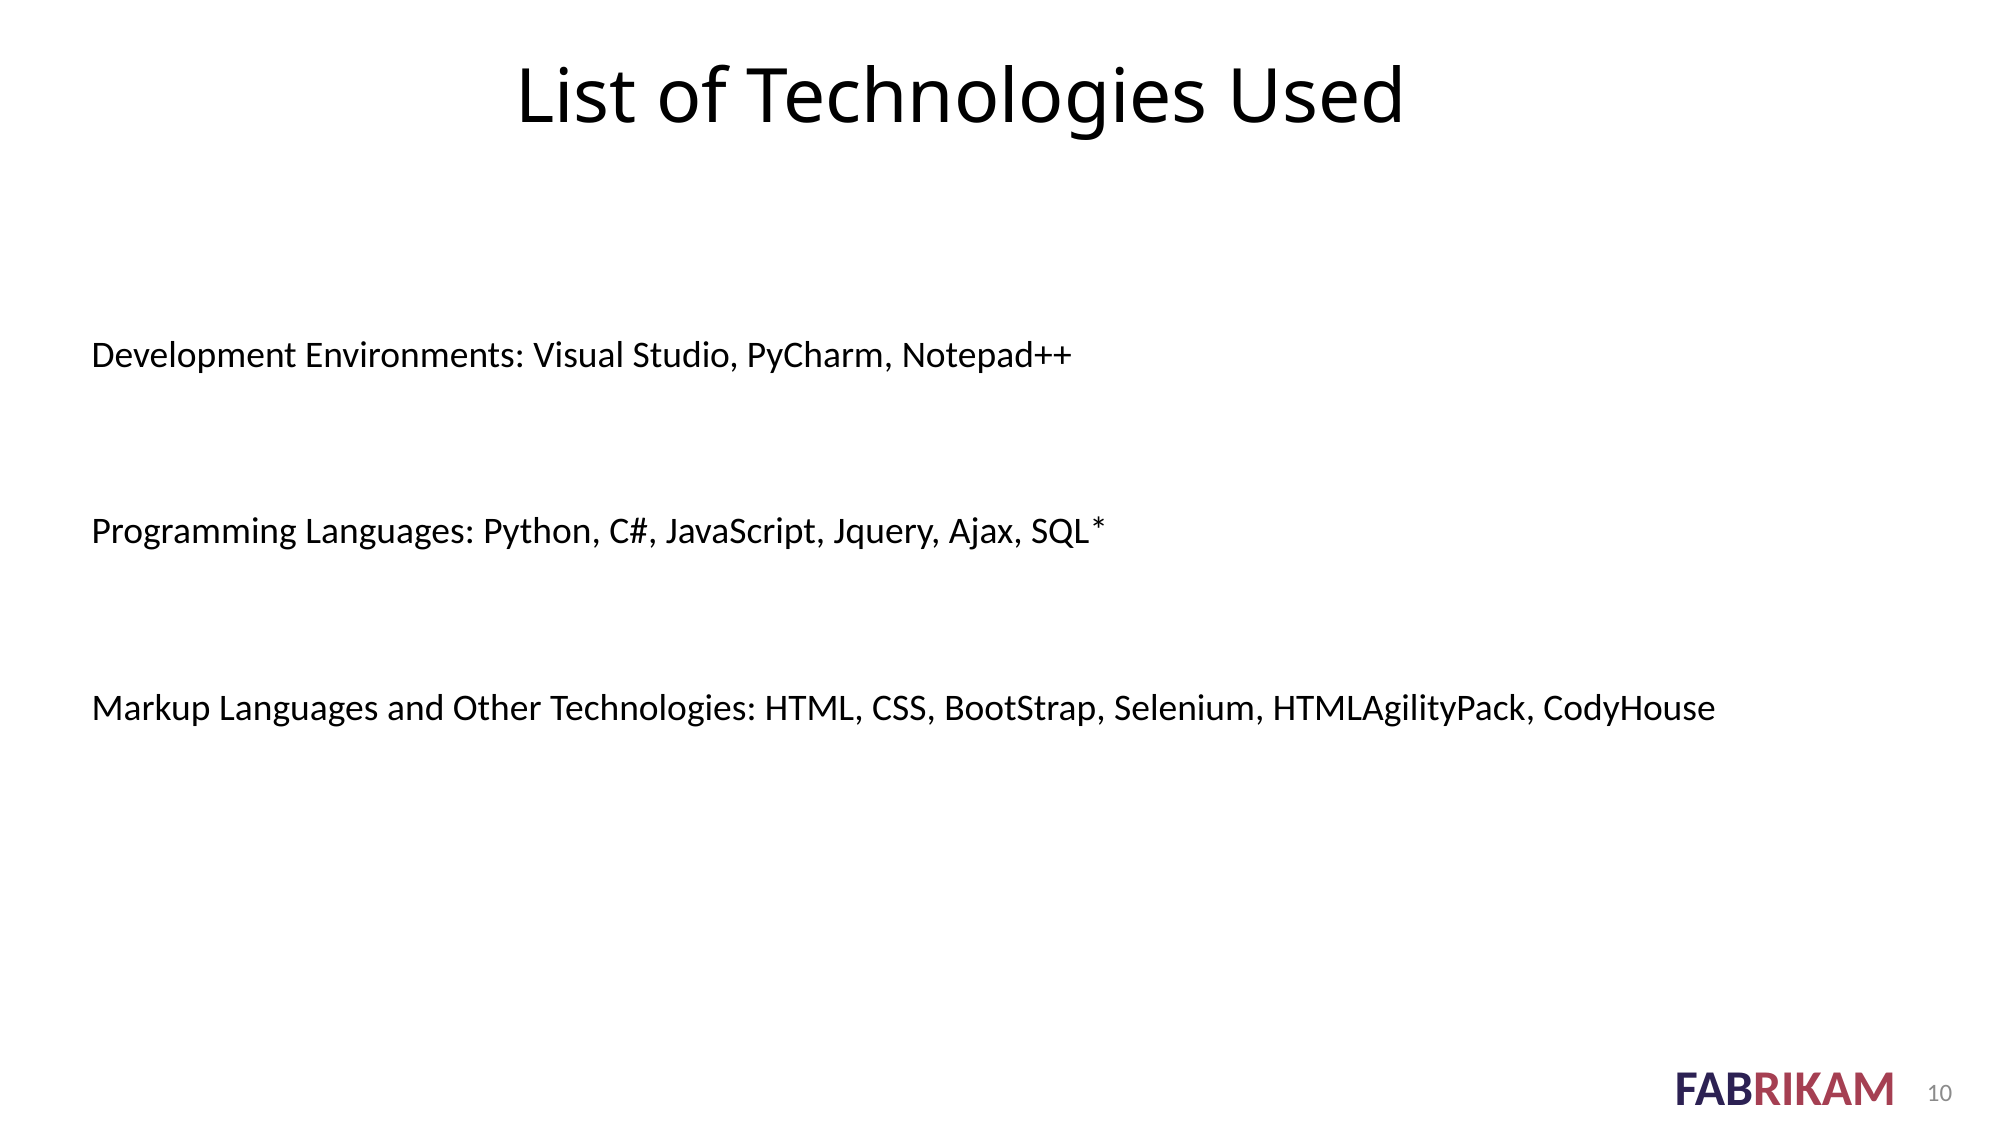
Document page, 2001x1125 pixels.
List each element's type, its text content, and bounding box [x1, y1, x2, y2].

slide_number 10 [1894, 1061, 1968, 1121]
text_box Development Environments: Visual Studio, PyCharm, Notepad++ Programming Languages: Python, C#, JavaScript, Jquery, Ajax, SQL* Markup Languages and Other Technologies: HTML, CSS, BootStrap, Selenium, HTMLAgilityPack, CodyHouse [76, 299, 1968, 989]
text_box List of Technologies Used [462, 27, 1461, 158]
